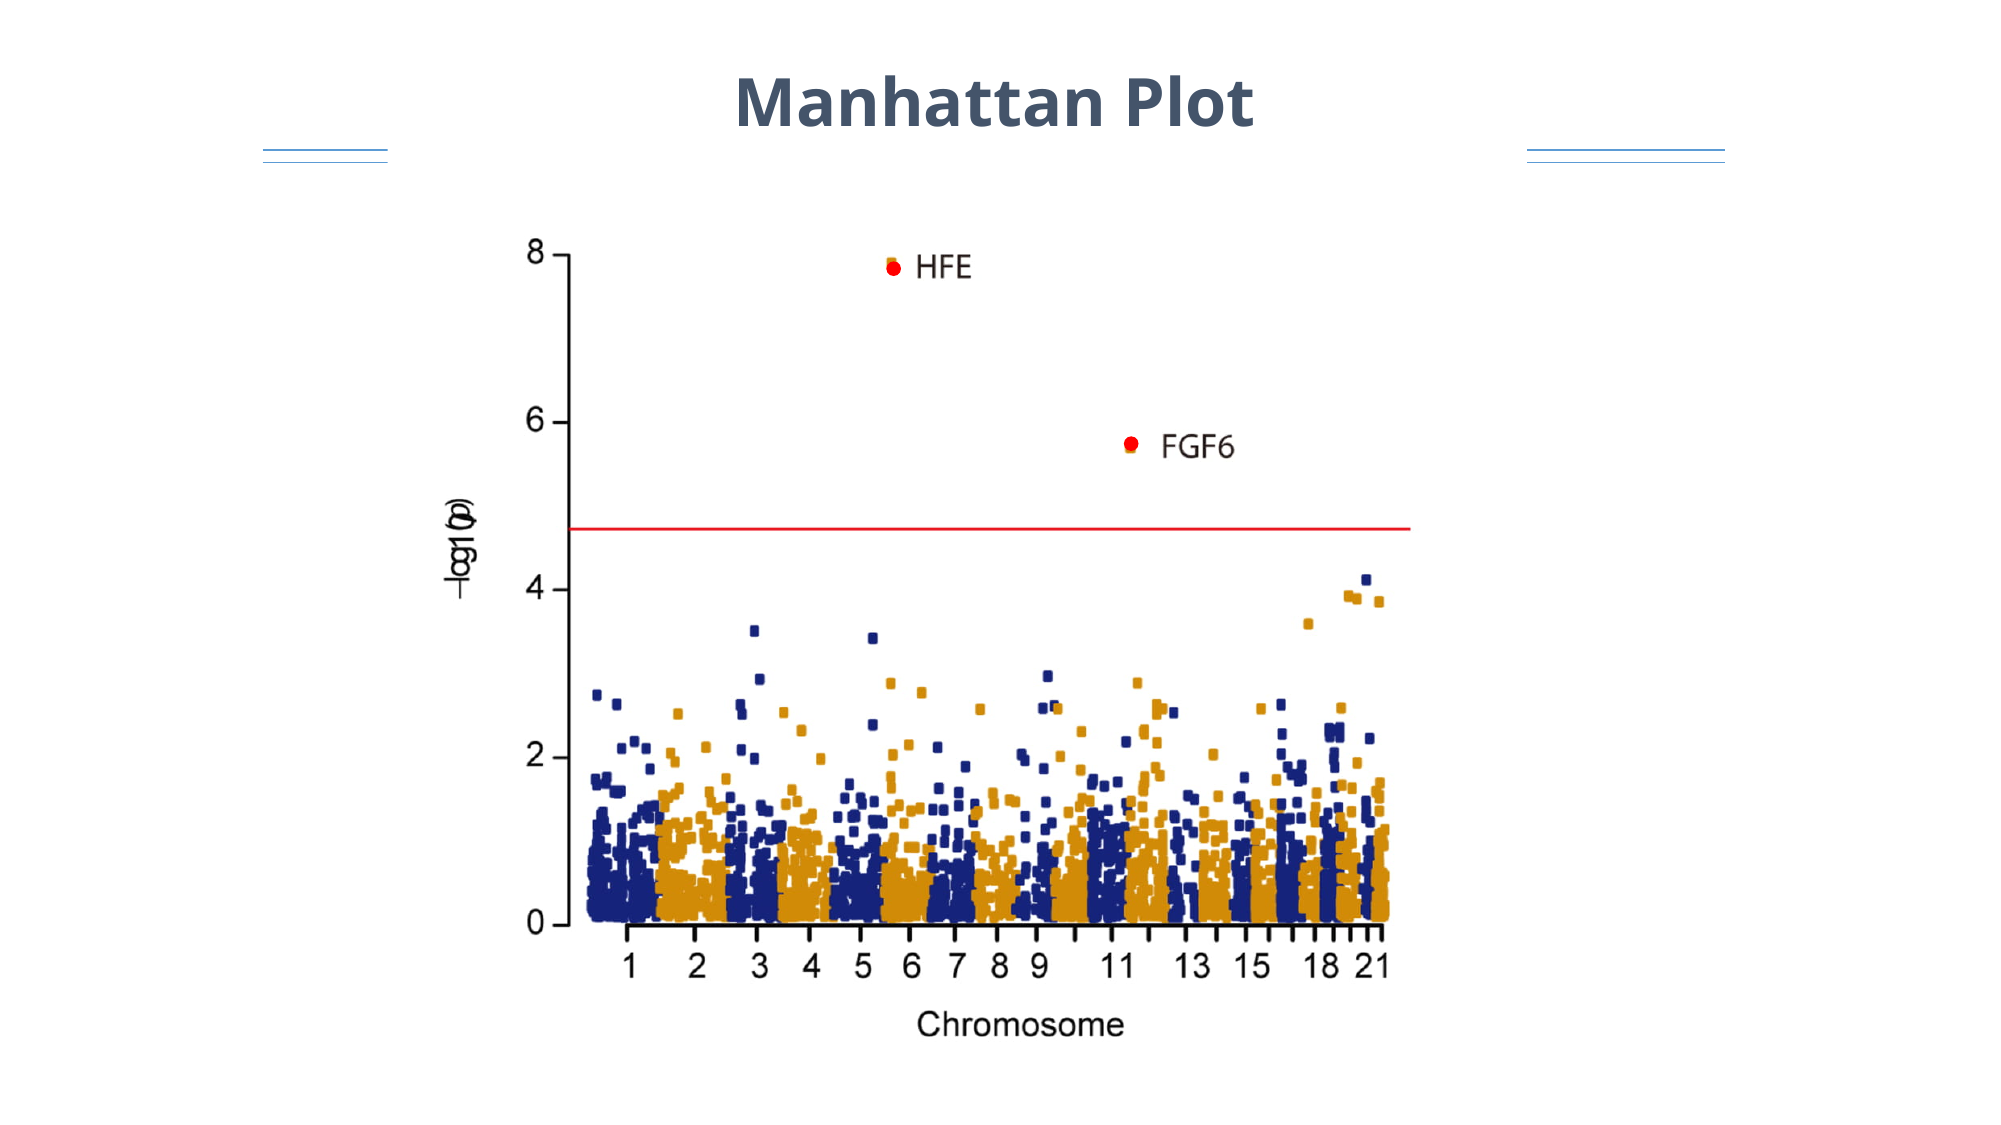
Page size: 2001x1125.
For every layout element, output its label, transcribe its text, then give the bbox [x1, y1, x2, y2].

text_box Manhattan Plot [718, 51, 1271, 147]
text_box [387, 147, 1527, 1105]
